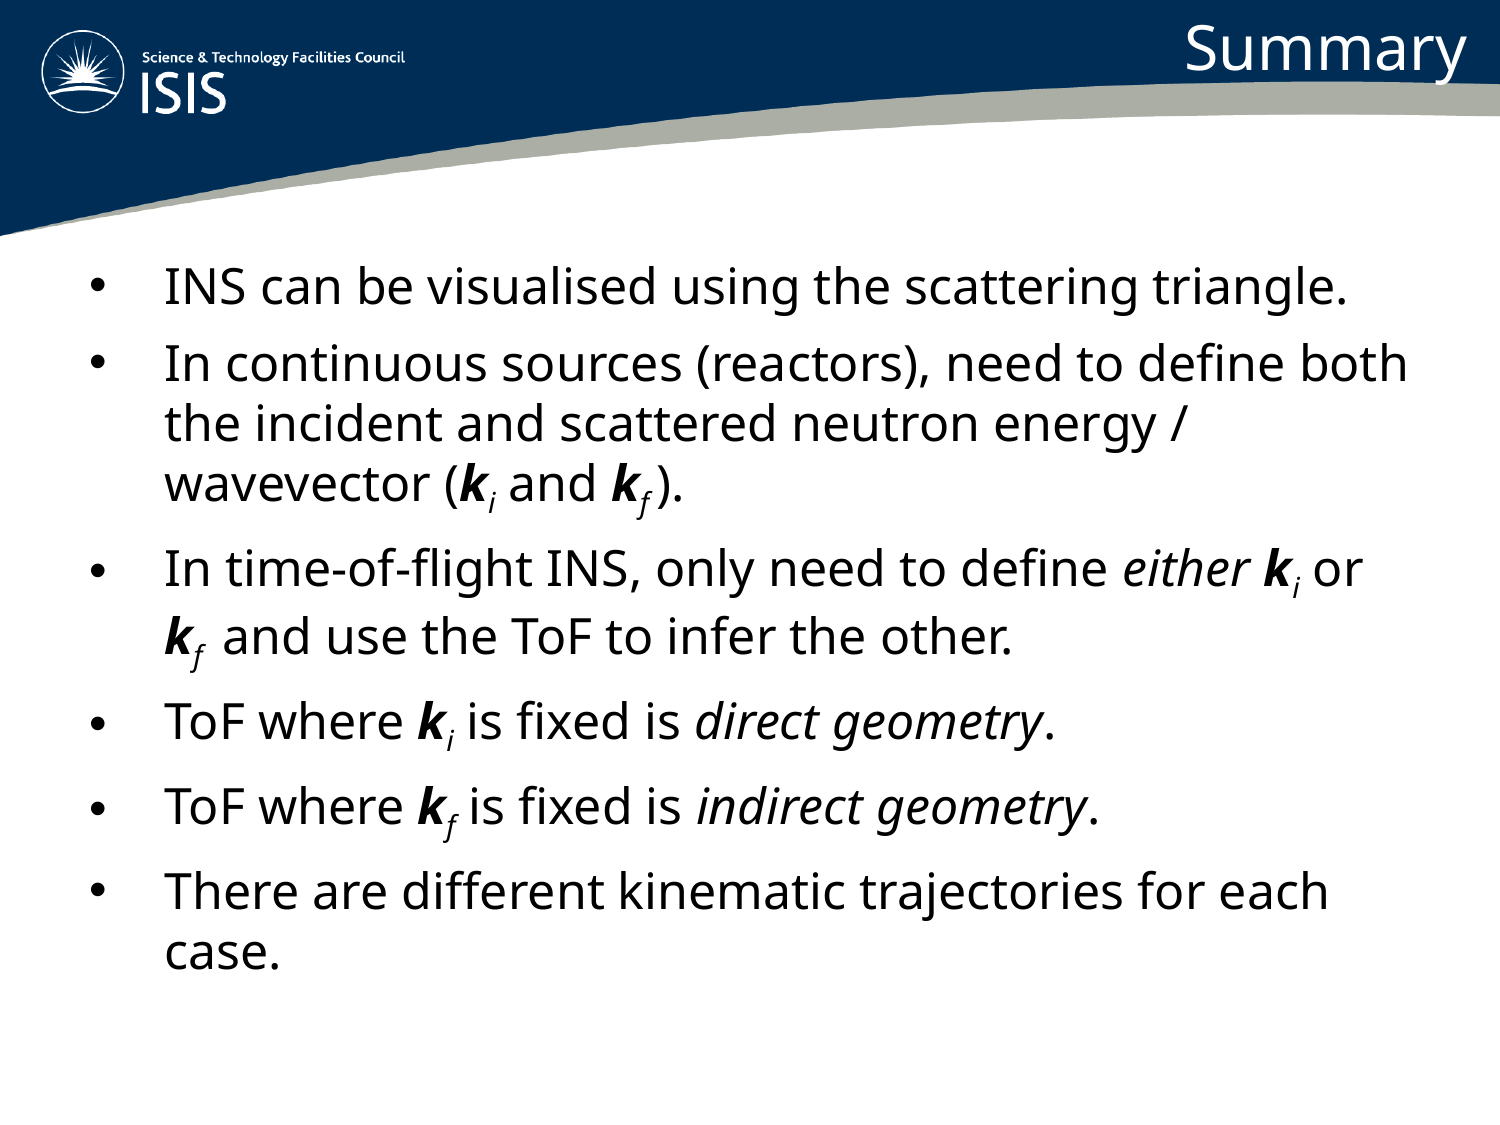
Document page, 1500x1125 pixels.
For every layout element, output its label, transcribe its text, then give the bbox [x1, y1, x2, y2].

list INS can be visualised using the scattering triangle. In continuous sources (reactors), need to define both the incident and scattered neutron energy / wavevector (ki and kf ). In time-of-flight INS, only need to define either ki or kf and use the ToF to infer the other. ToF where ki is fixed is direct geometry. ToF where kf is fixed is indirect geometry. There are different kinematic trajectories for each case. [75, 246, 1425, 1005]
text_box Summary [442, 0, 1483, 92]
picture [0, 0, 1500, 302]
